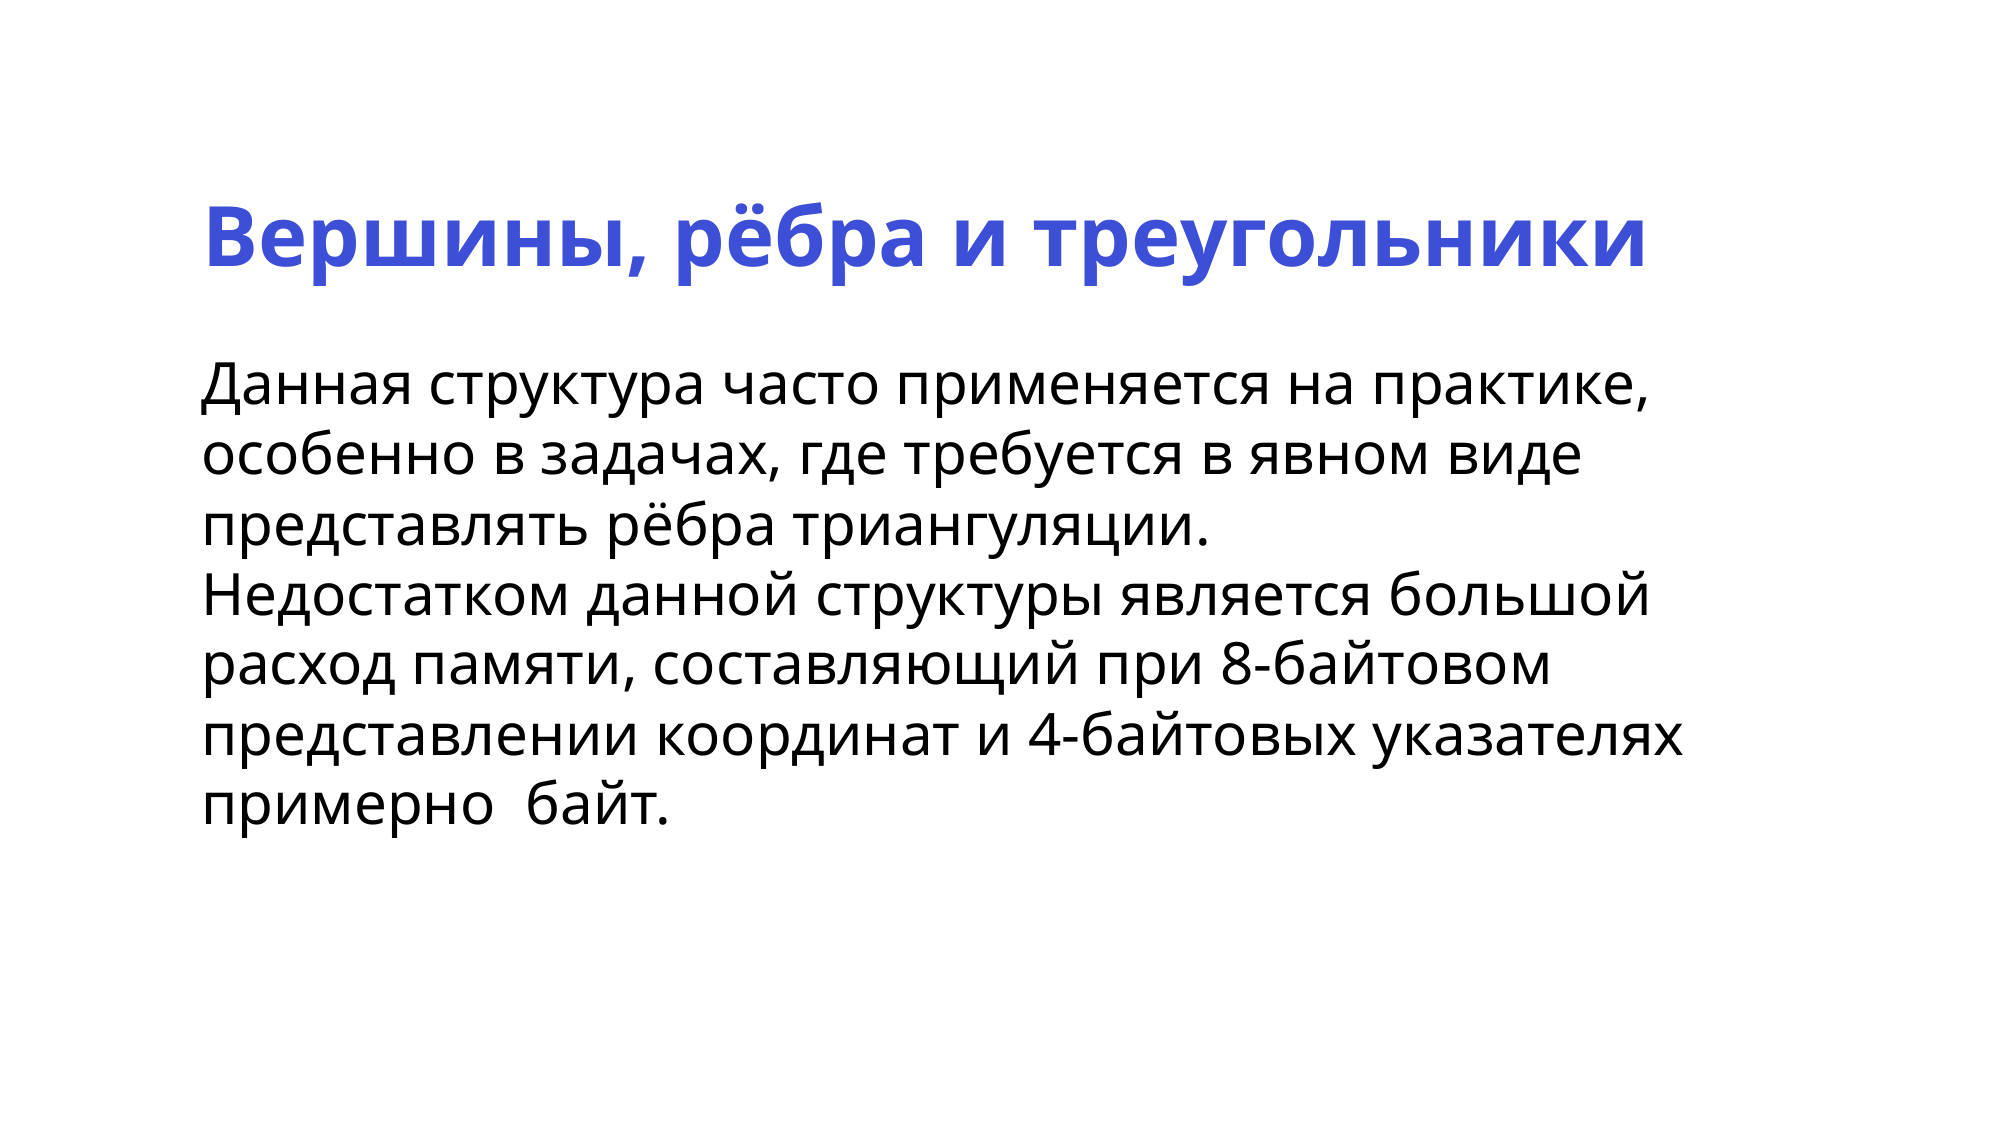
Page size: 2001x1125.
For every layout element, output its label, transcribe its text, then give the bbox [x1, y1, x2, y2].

text_box Вершины, рёбра и треугольники [187, 187, 1820, 307]
